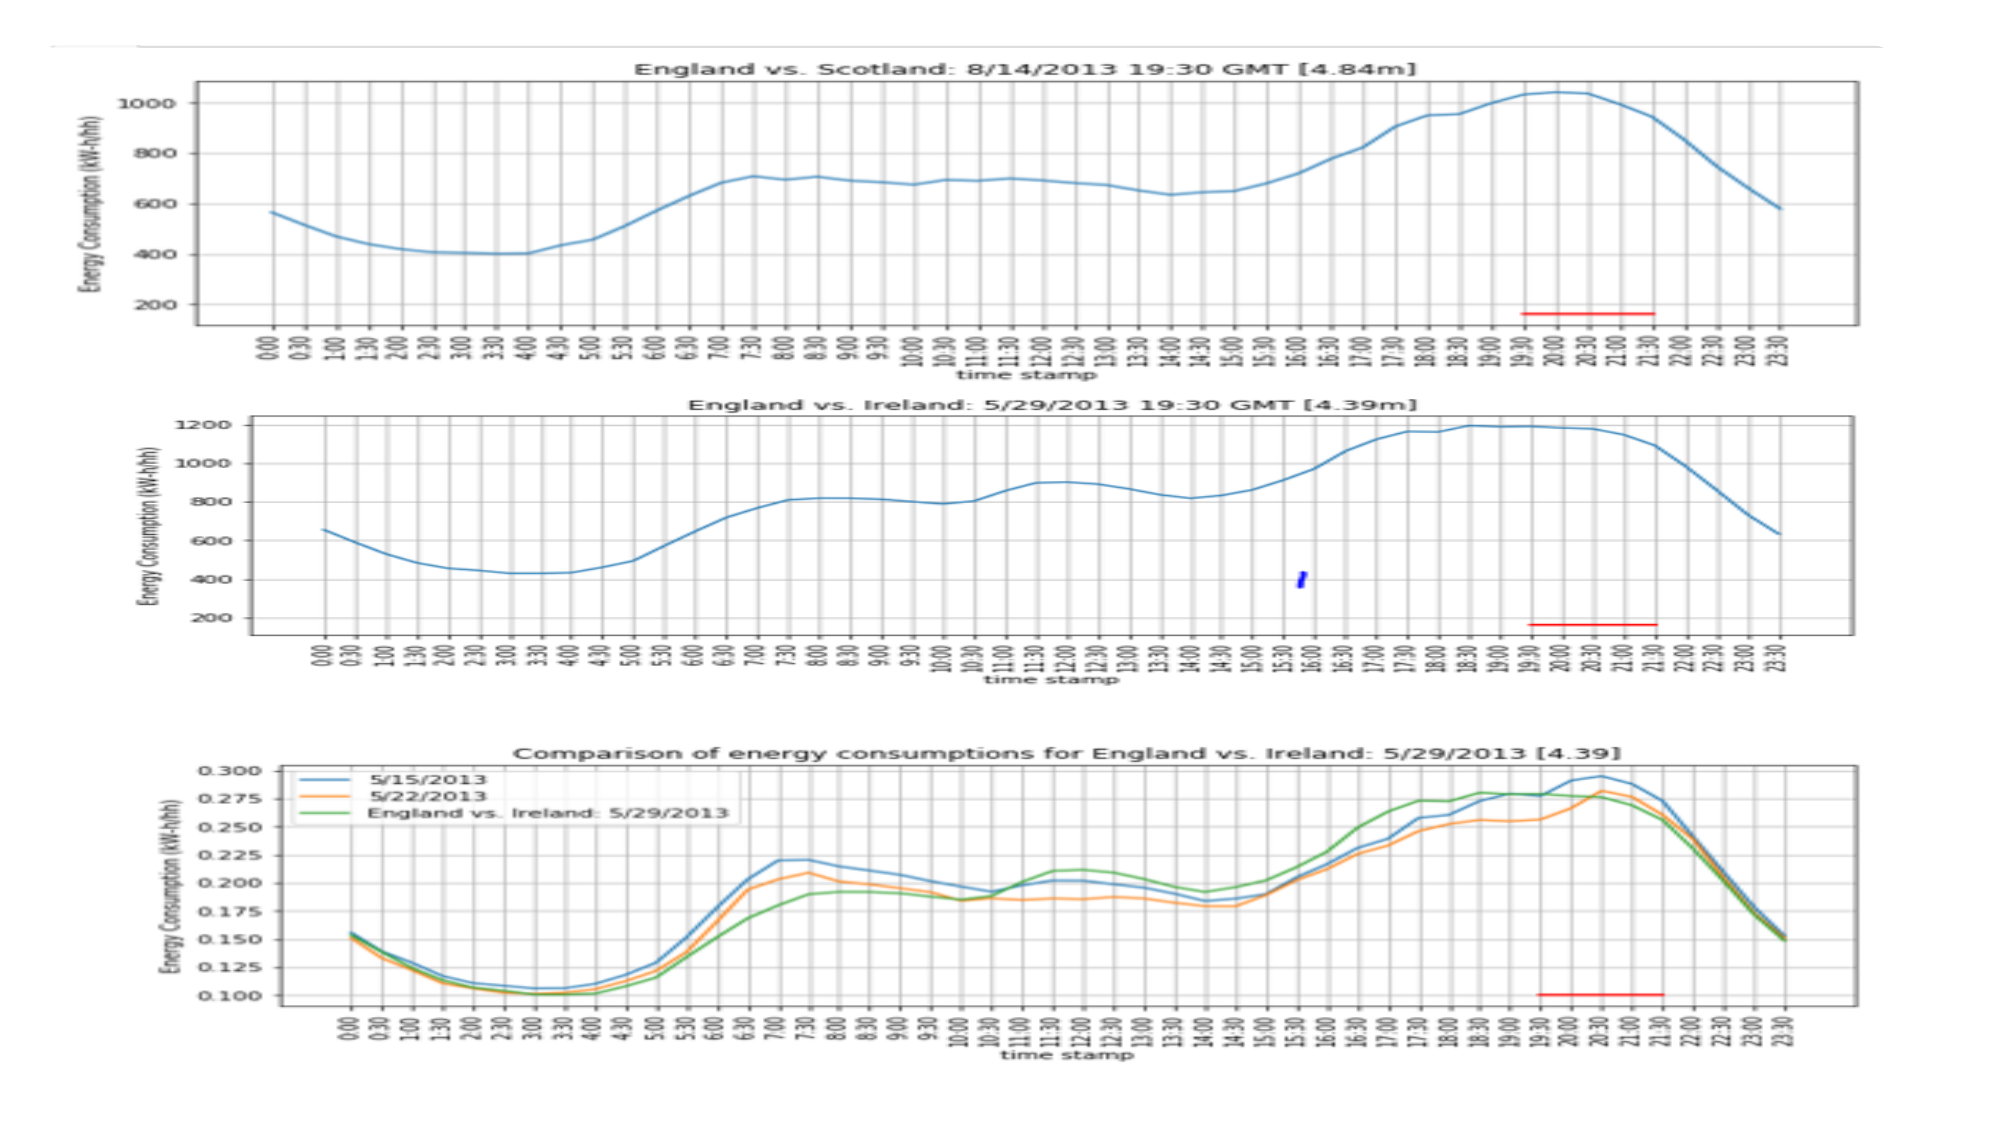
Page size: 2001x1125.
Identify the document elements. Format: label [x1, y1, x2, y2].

picture [29, 45, 1901, 690]
picture [128, 734, 1901, 1068]
